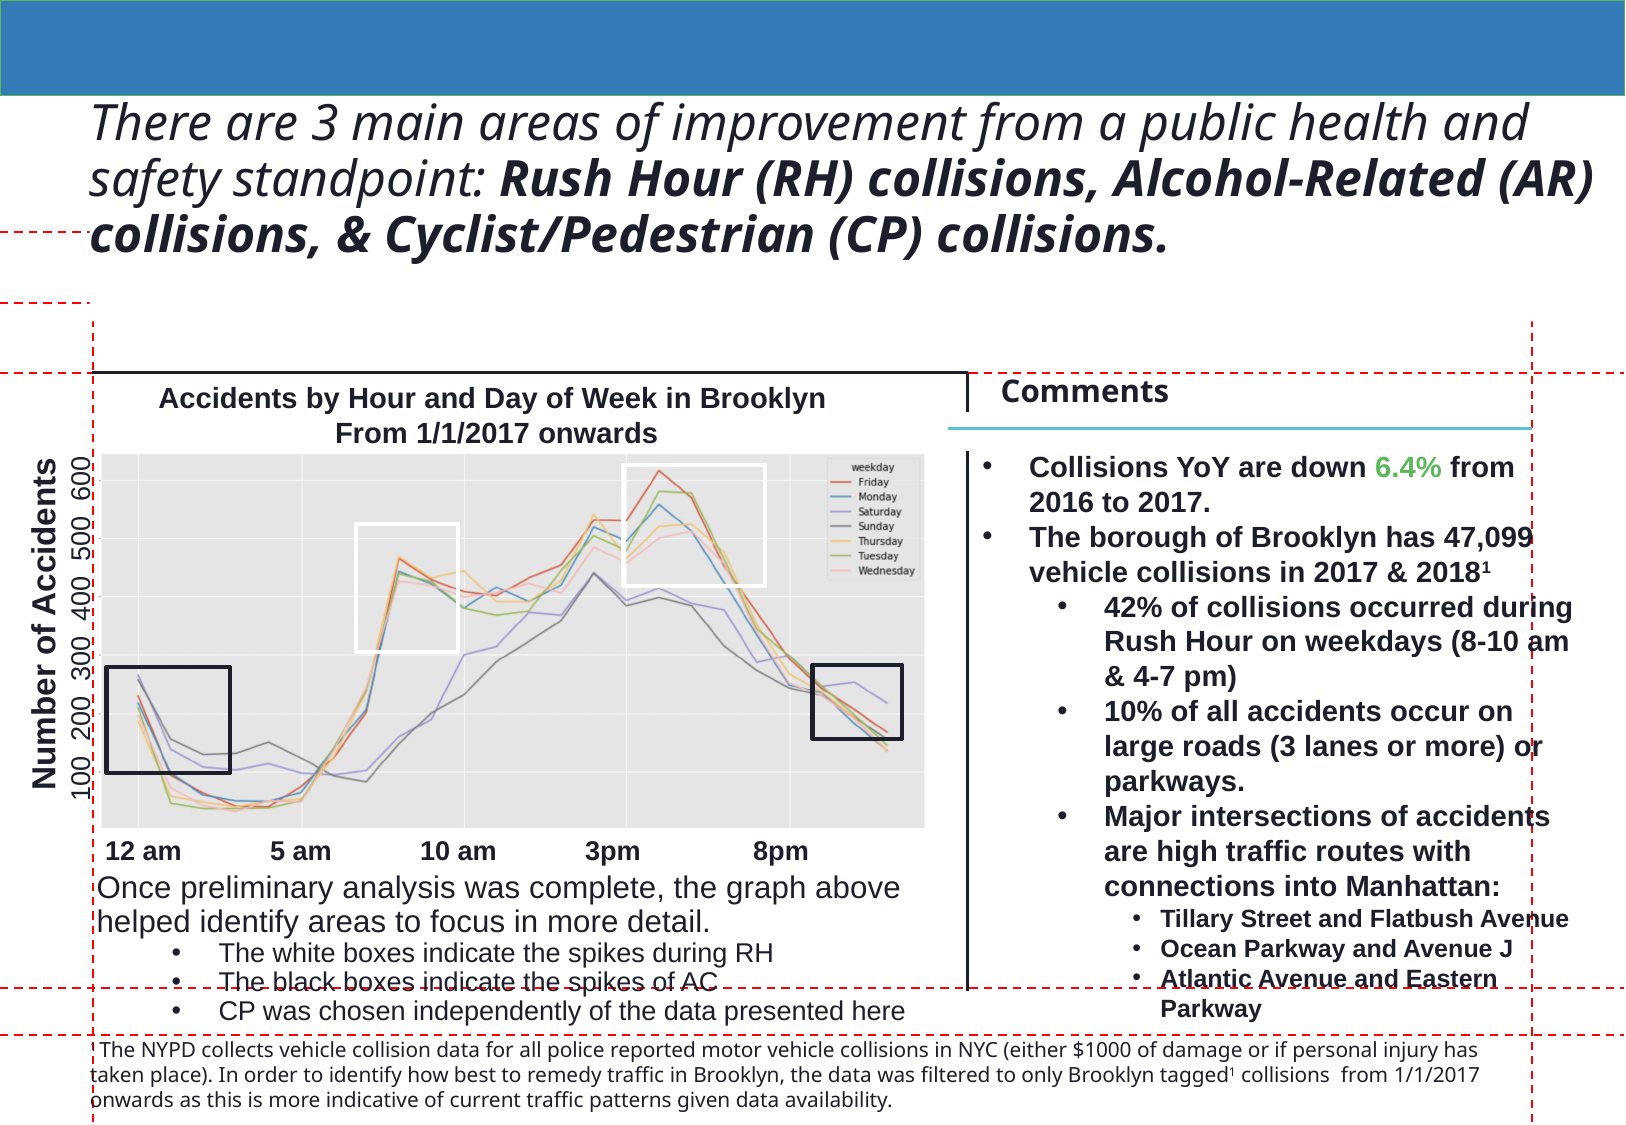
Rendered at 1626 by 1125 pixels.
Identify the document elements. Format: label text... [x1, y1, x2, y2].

picture [98, 451, 927, 828]
text_box Once preliminary analysis was complete, the graph above helped identify areas to focus in more detail. The white boxes indicate the spikes during RH The black boxes indicate the spikes of AC CP was chosen independently of the data presented here [96, 999, 965, 1027]
list There are 3 main areas of improvement from a public health and safety standpoint: Rush Hour (RH) collisions, Alcohol-Related (AR) collisions, & Cyclist/Pedestrian (CP) collisions. [89, 98, 1625, 322]
text_box [0, 0, 1625, 98]
text_box Collisions YoY are down 6.4% from 2016 to 2017. The borough of Brooklyn has 47,099 vehicle collisions in 2017 & 20181 42% of collisions occurred during Rush Hour on weekdays (8-10 am & 4-7 pm) 10% of all accidents occur on large roads (3 lanes or more) or parkways. Major intersections of accidents are high traffic routes with connections into Manhattan: Tillary Street and Flatbush Avenue Ocean Parkway and Avenue J Atlantic Avenue and Eastern Parkway [967, 400, 1593, 1030]
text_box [91, 371, 968, 992]
list 1 The NYPD collects vehicle collision data for all police reported motor vehicle collisions in NYC (either $1000 of damage or if personal injury has taken place). In order to identify how best to remedy traffic in Brooklyn, the data was filtered to only Brooklyn tagged1 collisions from 1/1/2017 onwards as this is more indicative of current traffic patterns given data availability. [89, 1037, 1529, 1125]
text_box 100 200 300 400 500 600 [66, 441, 86, 809]
text_box Number of Accidents [14, 410, 70, 806]
text_box Comments [1000, 375, 1515, 400]
